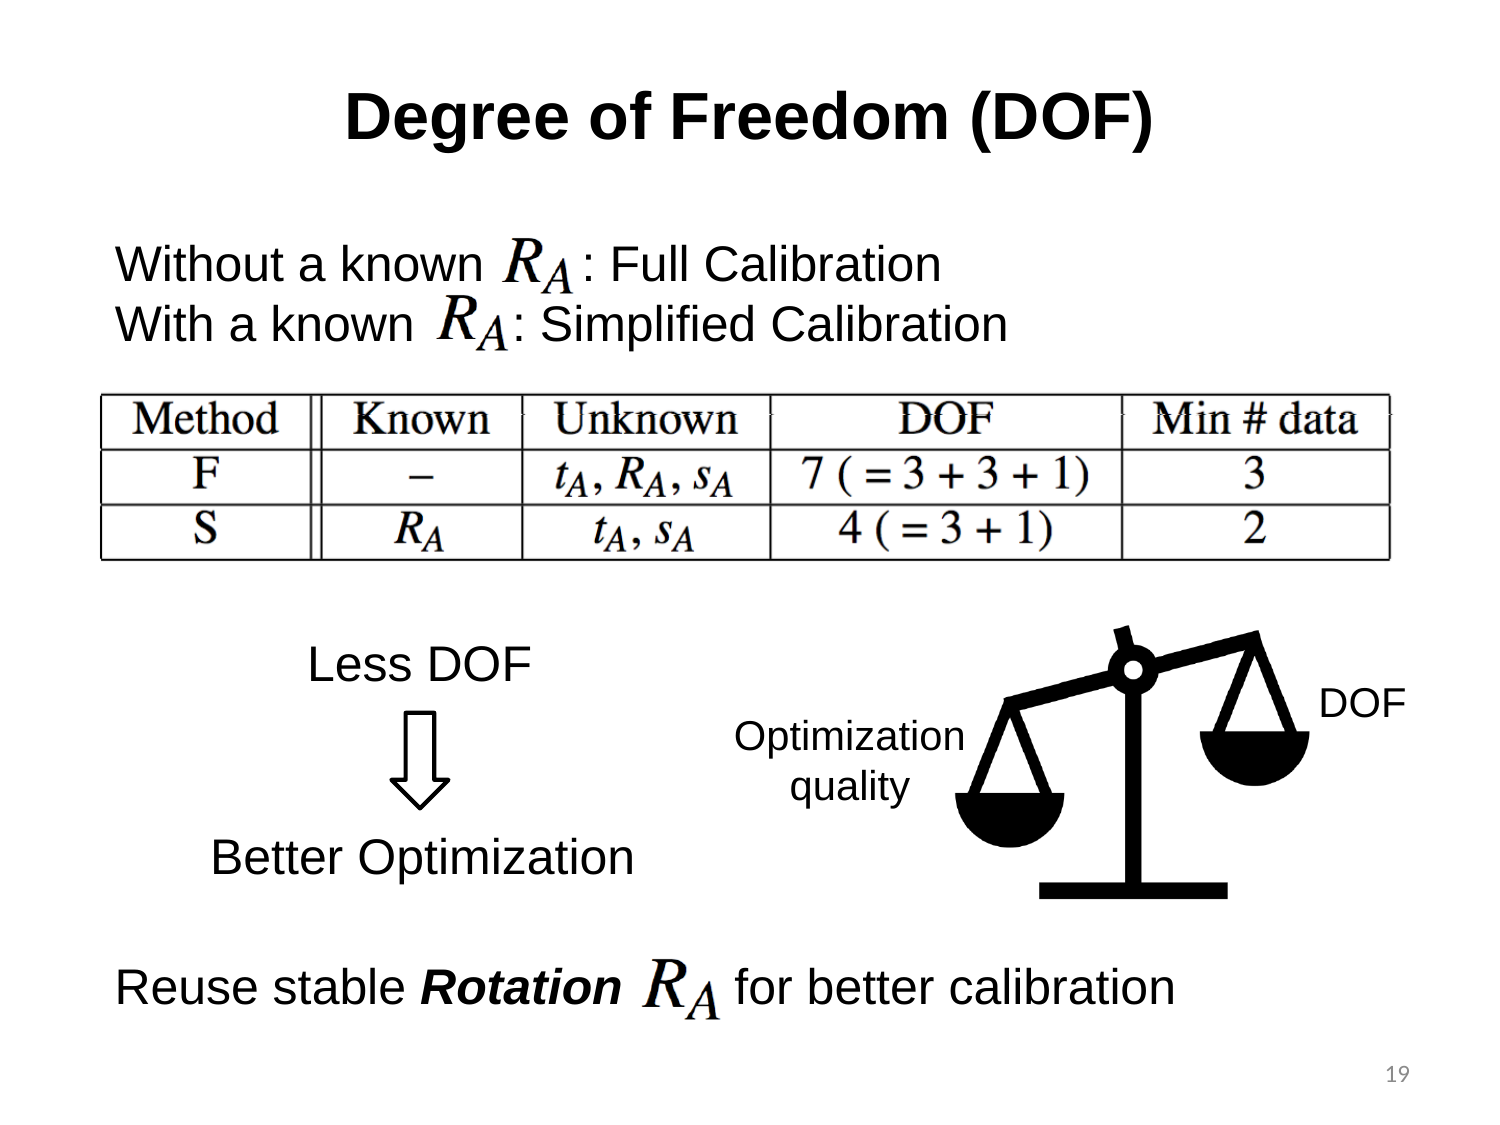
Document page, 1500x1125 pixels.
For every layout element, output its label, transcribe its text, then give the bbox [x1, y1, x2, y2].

text_box Less DOF [292, 624, 605, 700]
text_box Better Optimization [195, 817, 671, 893]
slide_number 19 [1074, 1042, 1425, 1103]
text_box DOF [1330, 668, 1500, 734]
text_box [99, 937, 1363, 1034]
text_box [389, 710, 451, 811]
picture [941, 612, 1326, 937]
text_box Optimization quality [712, 701, 936, 817]
picture [74, 374, 1413, 580]
title Degree of Freedom (DOF) [75, 37, 1425, 188]
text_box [99, 218, 1426, 363]
